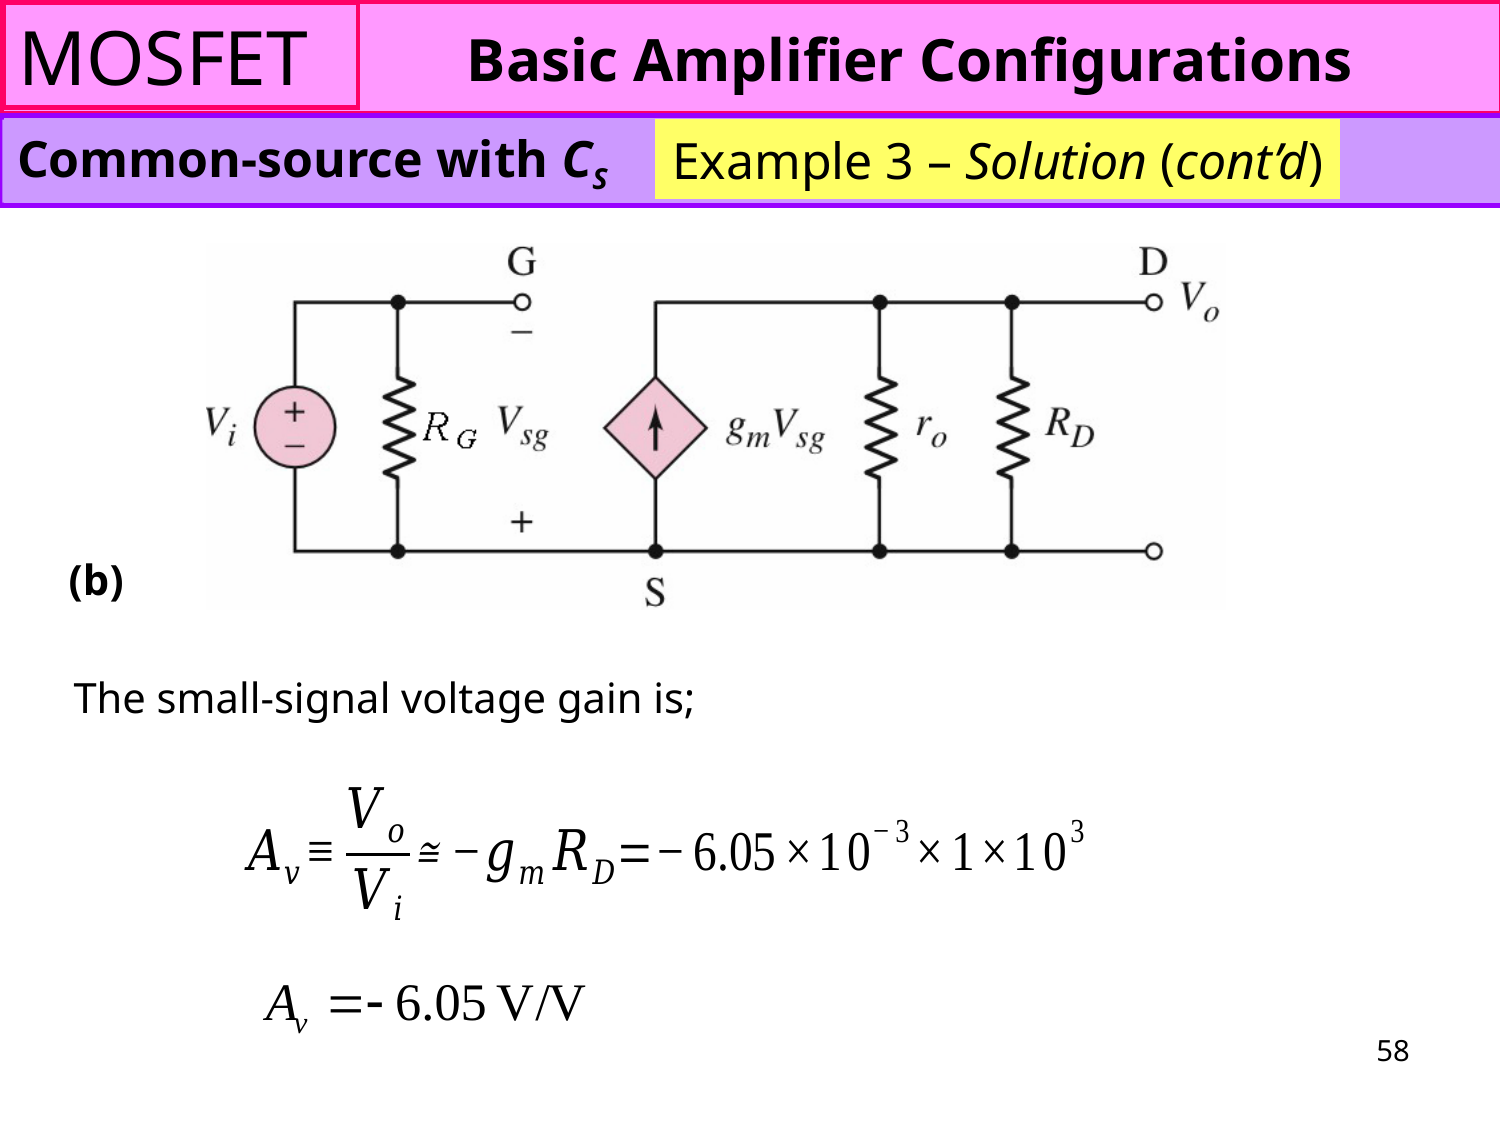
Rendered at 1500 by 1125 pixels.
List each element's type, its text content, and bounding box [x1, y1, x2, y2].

text_box The small-signal voltage gain is; [58, 664, 711, 730]
text_box [2, 115, 1500, 206]
text_box Common-source with CS [2, 119, 623, 203]
text_box [1, 1, 1500, 114]
text_box (b) [53, 546, 139, 612]
text_box Example 3 – Solution (cont’d) [657, 121, 1339, 197]
text_box MOSFET [3, 3, 358, 108]
picture [206, 243, 1227, 610]
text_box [253, 967, 595, 1048]
slide_number 58 [1074, 1024, 1426, 1103]
text_box Basic Amplifier Configurations [452, 15, 1368, 101]
